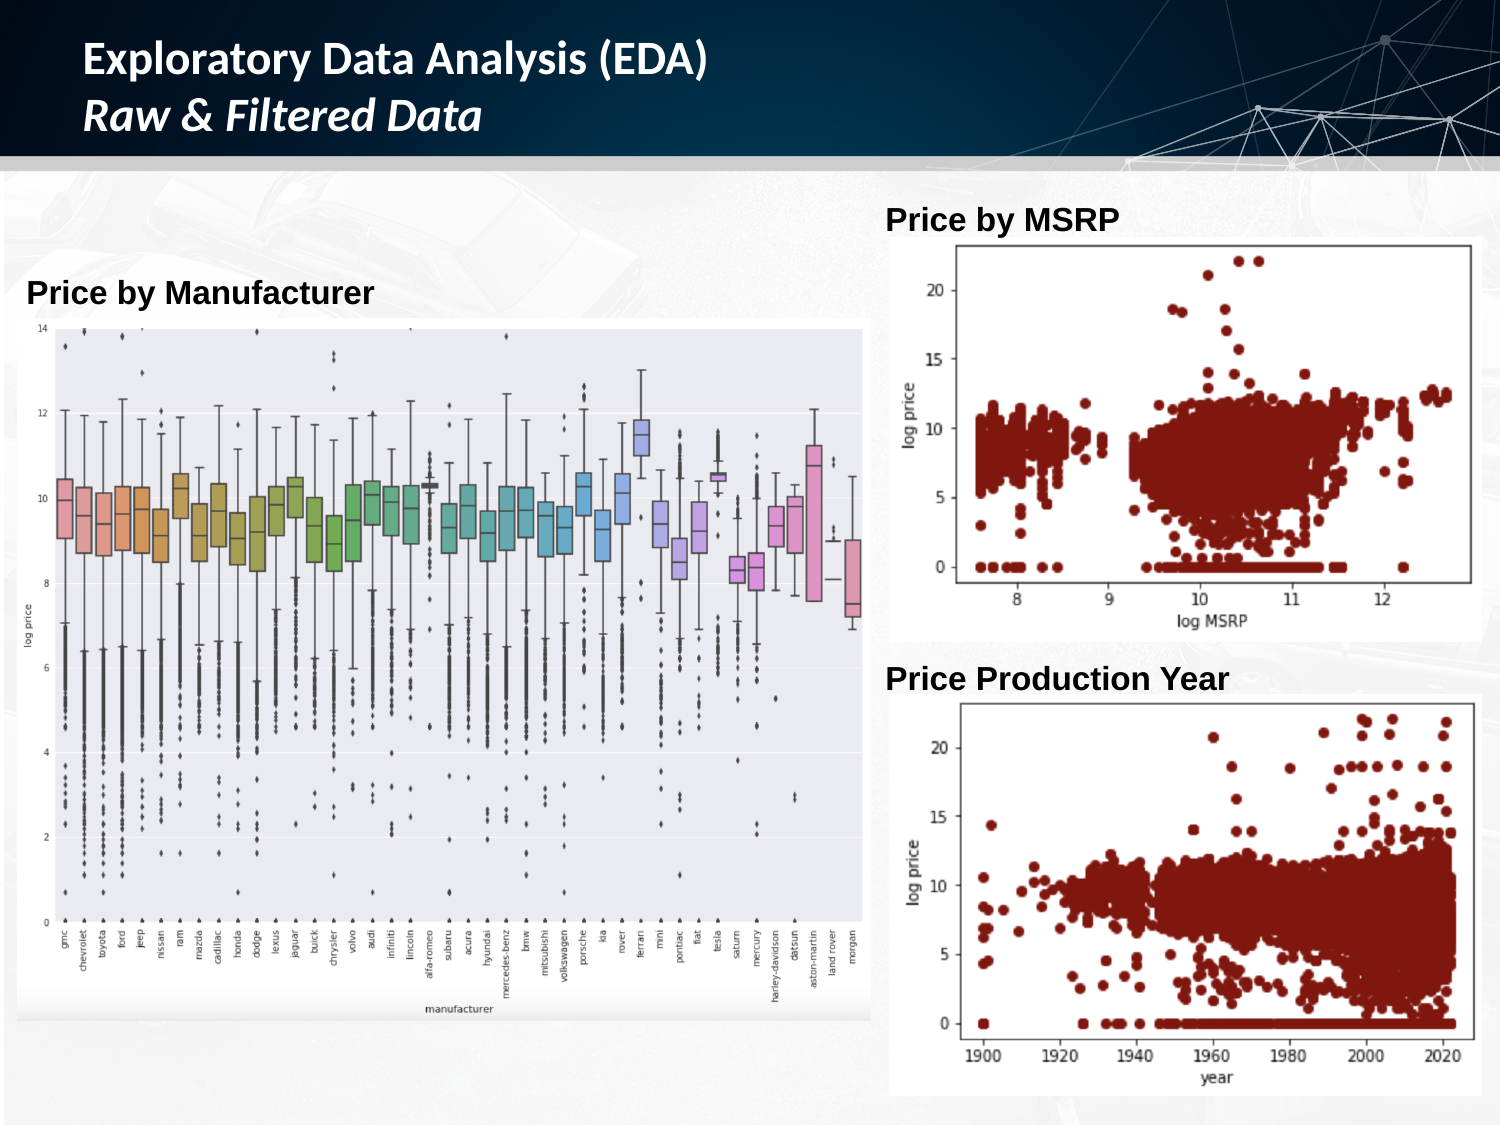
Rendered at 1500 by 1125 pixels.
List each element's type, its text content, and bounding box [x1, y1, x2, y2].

picture [0, 0, 1500, 1125]
text_box Price by Manufacturer [0, 263, 421, 319]
text_box Price Production Year [876, 649, 1489, 705]
text_box Price by MSRP [870, 190, 1489, 246]
title Exploratory Data Analysis (EDA) Raw & Filtered Data [67, 19, 1424, 149]
